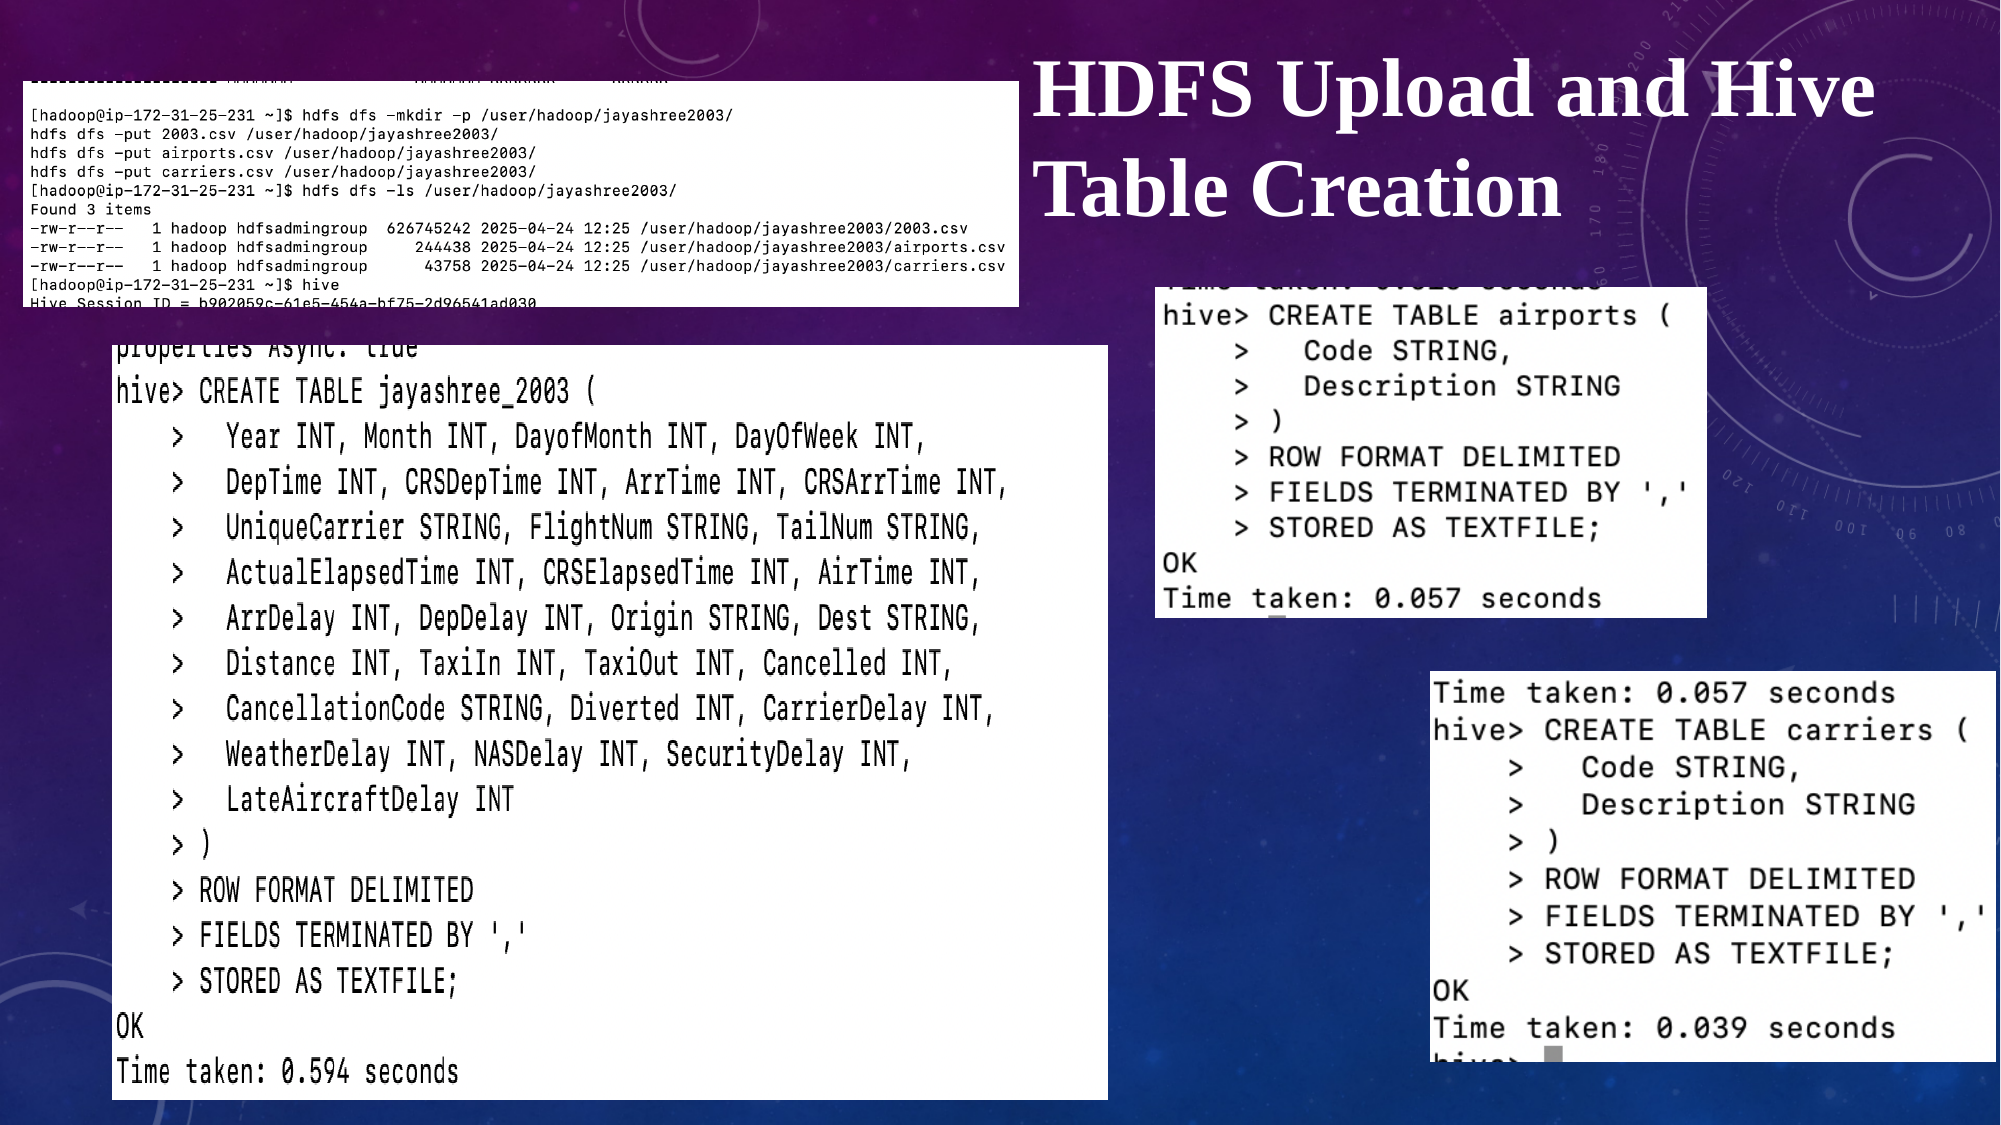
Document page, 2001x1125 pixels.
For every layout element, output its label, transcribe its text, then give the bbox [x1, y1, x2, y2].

text_box HDFS Upload and Hive Table Creation [1018, 25, 1917, 240]
picture [0, 0, 2001, 1125]
